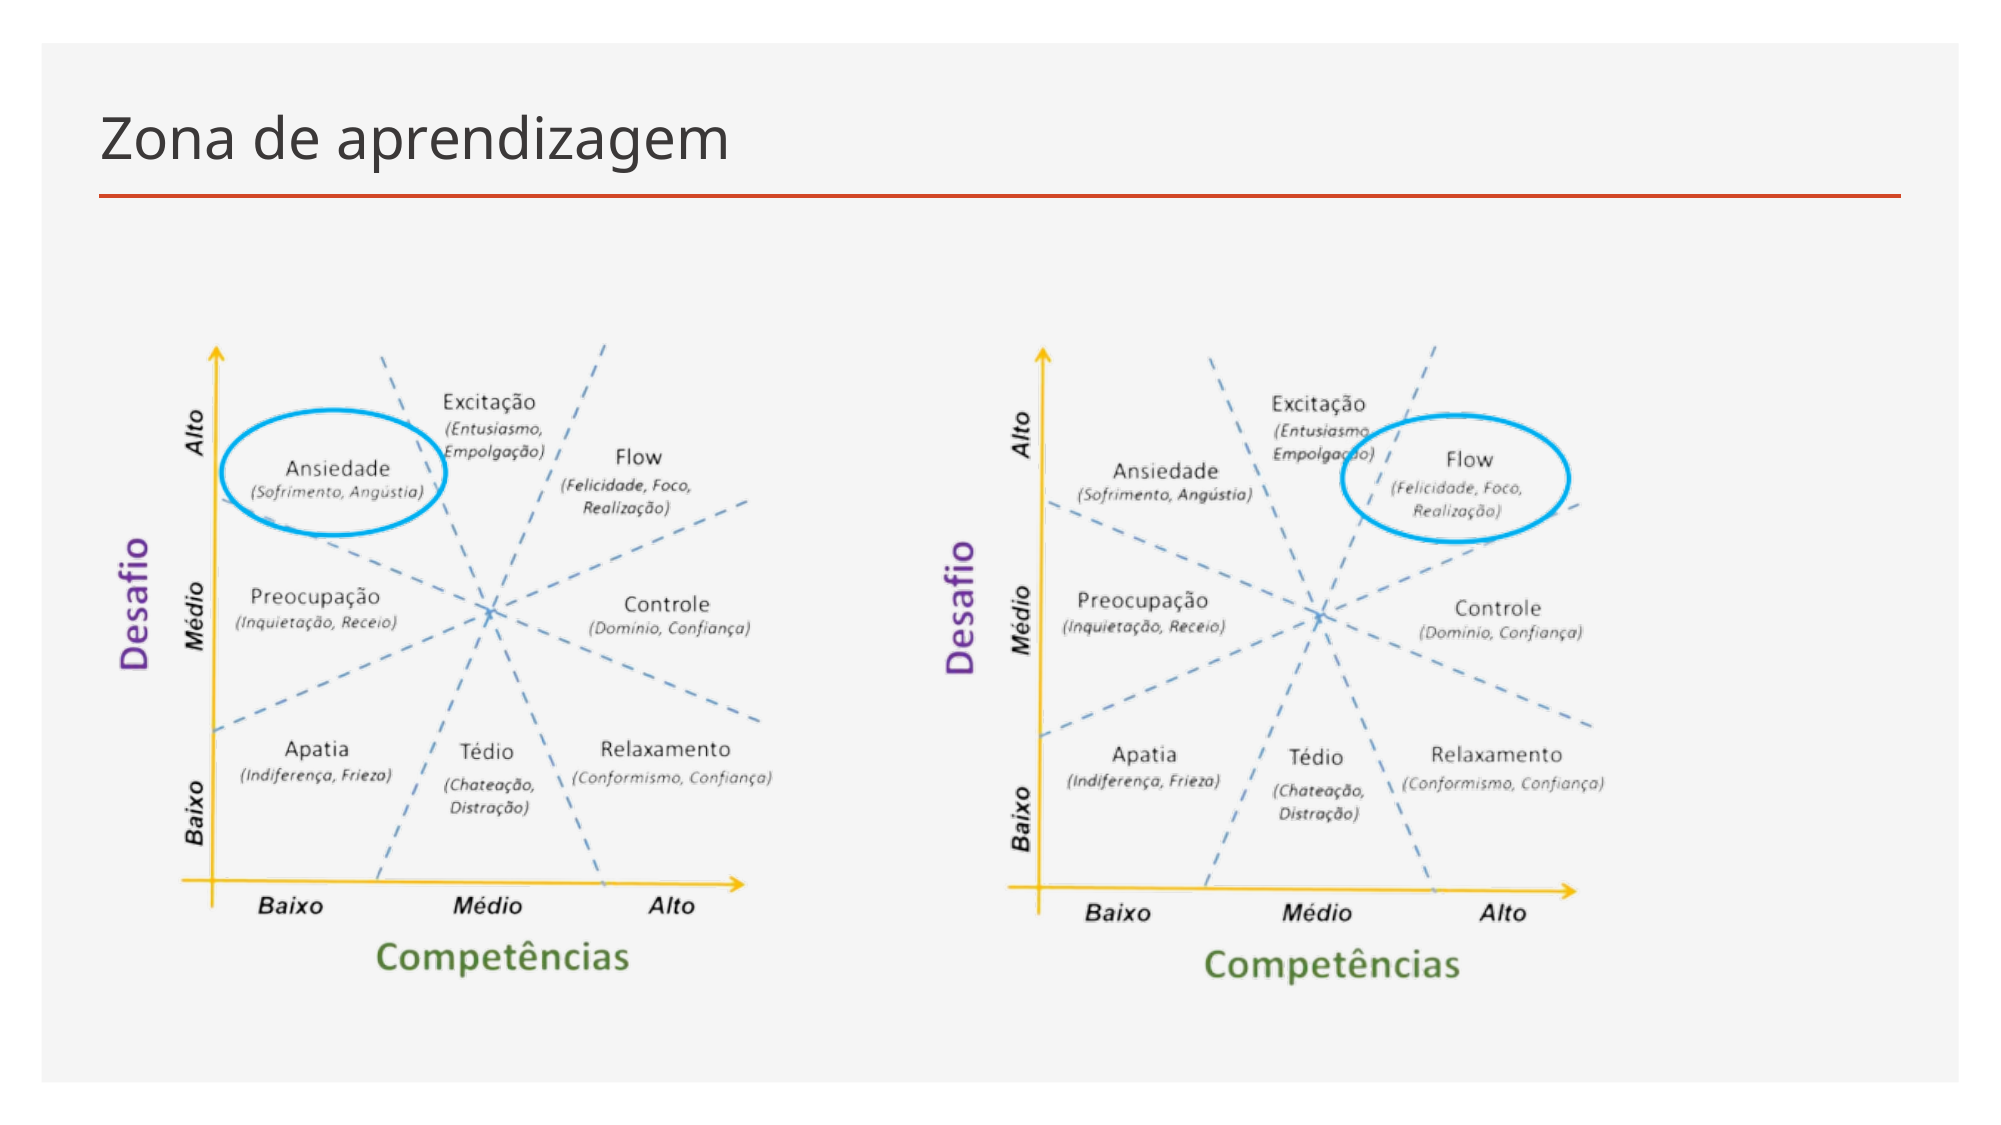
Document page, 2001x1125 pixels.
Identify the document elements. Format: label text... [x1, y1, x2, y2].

picture [902, 312, 1911, 1003]
picture [81, 311, 870, 1002]
title Zona de aprendizagem [85, 73, 1214, 179]
